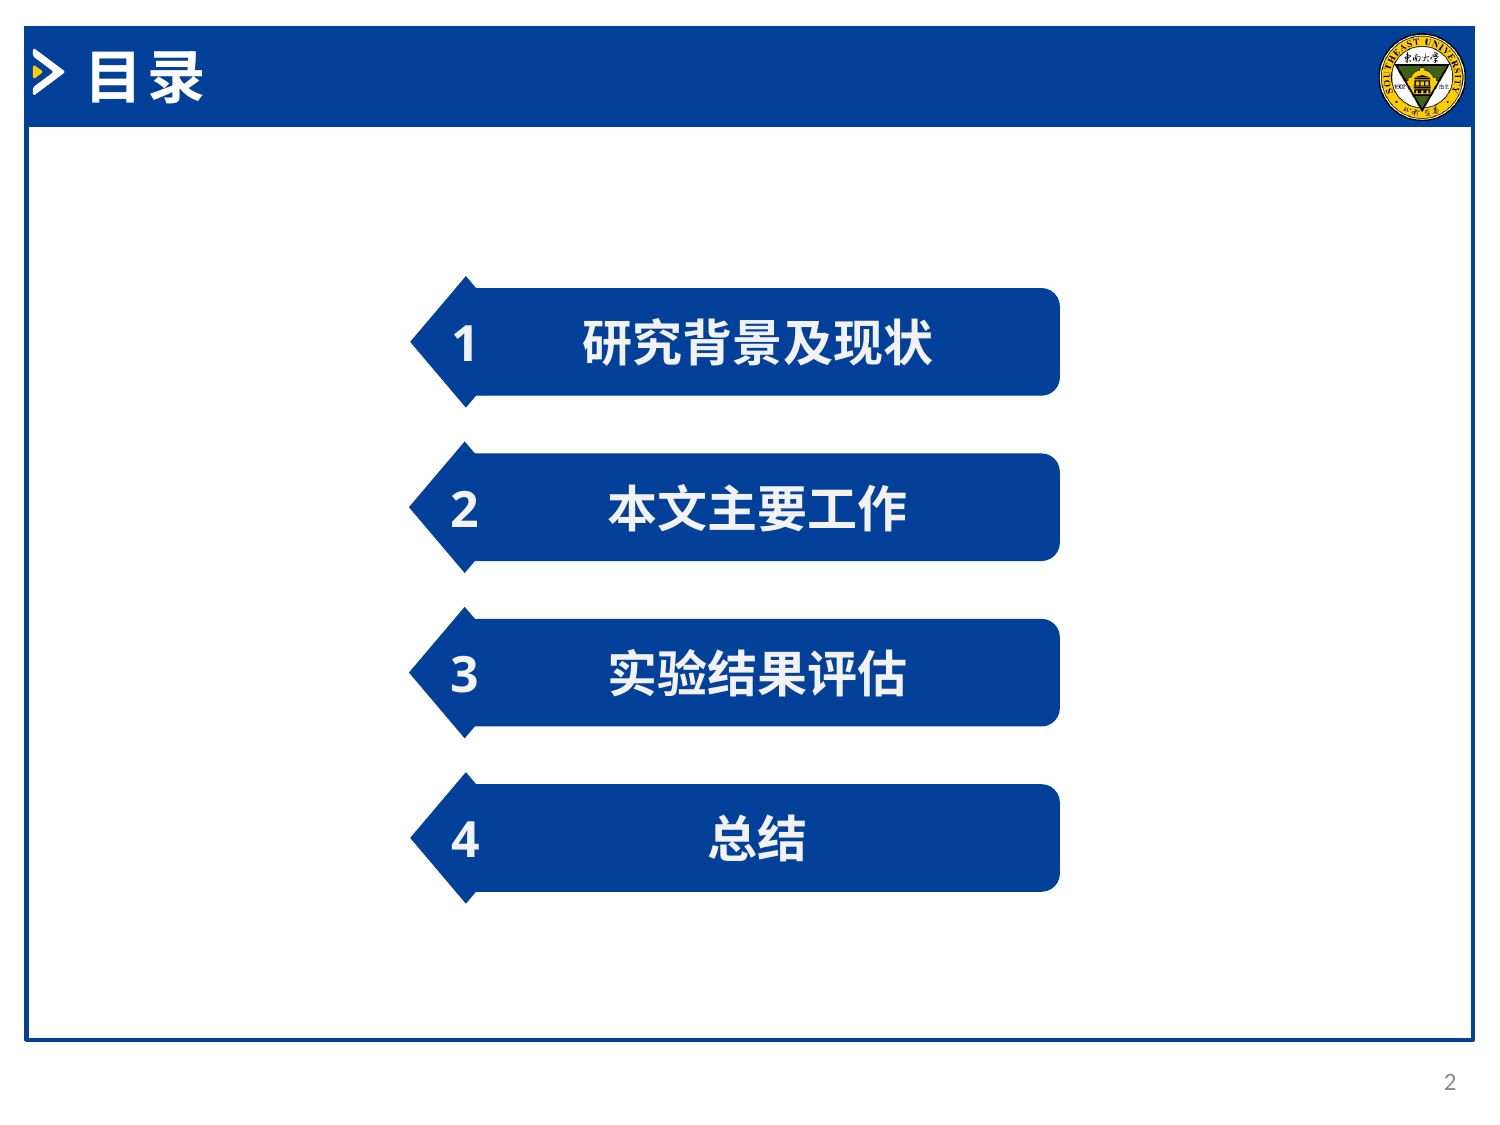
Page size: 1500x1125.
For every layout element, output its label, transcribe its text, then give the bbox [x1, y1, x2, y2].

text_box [409, 607, 1060, 738]
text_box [410, 772, 1060, 903]
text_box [410, 276, 1060, 407]
picture [1378, 33, 1467, 121]
text_box 目录 [70, 32, 605, 118]
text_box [409, 442, 1060, 573]
slide_number 2 [1382, 1051, 1472, 1111]
